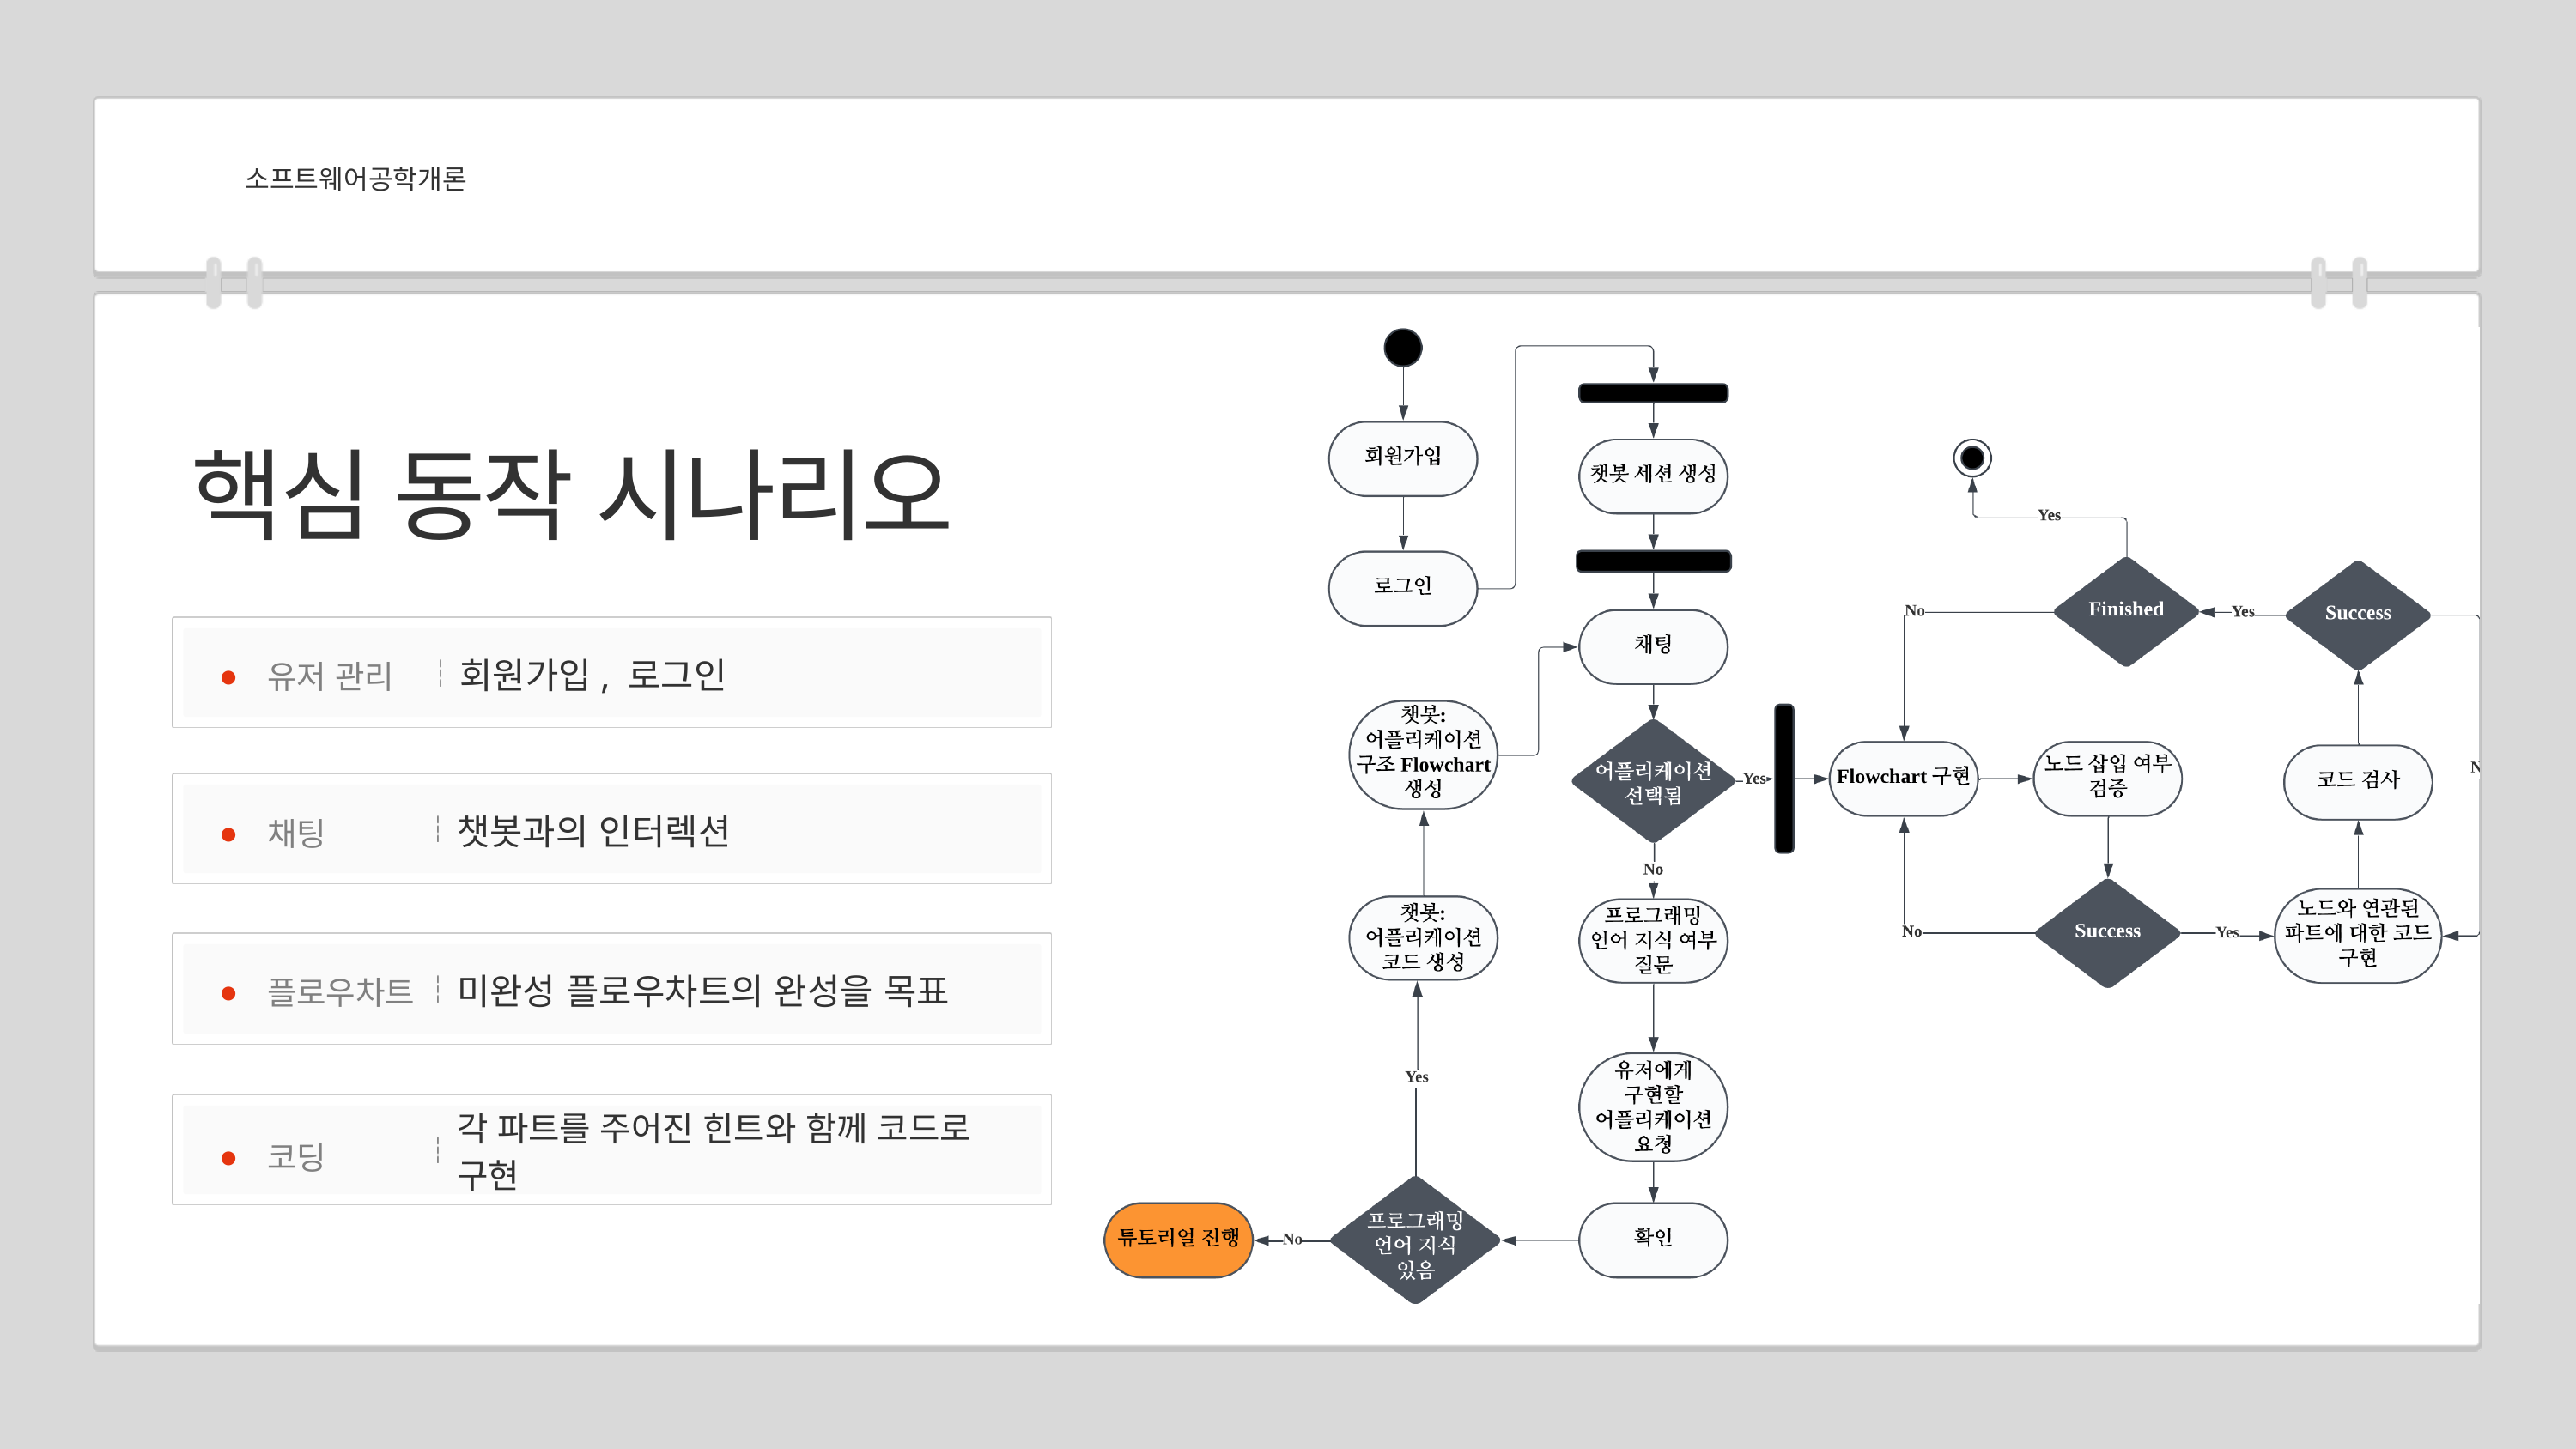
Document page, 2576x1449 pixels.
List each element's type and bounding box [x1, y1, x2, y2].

text_box [171, 1094, 1053, 1205]
text_box [171, 773, 1053, 885]
text_box [171, 932, 1053, 1045]
text_box [171, 616, 1053, 729]
picture [92, 96, 2482, 1353]
